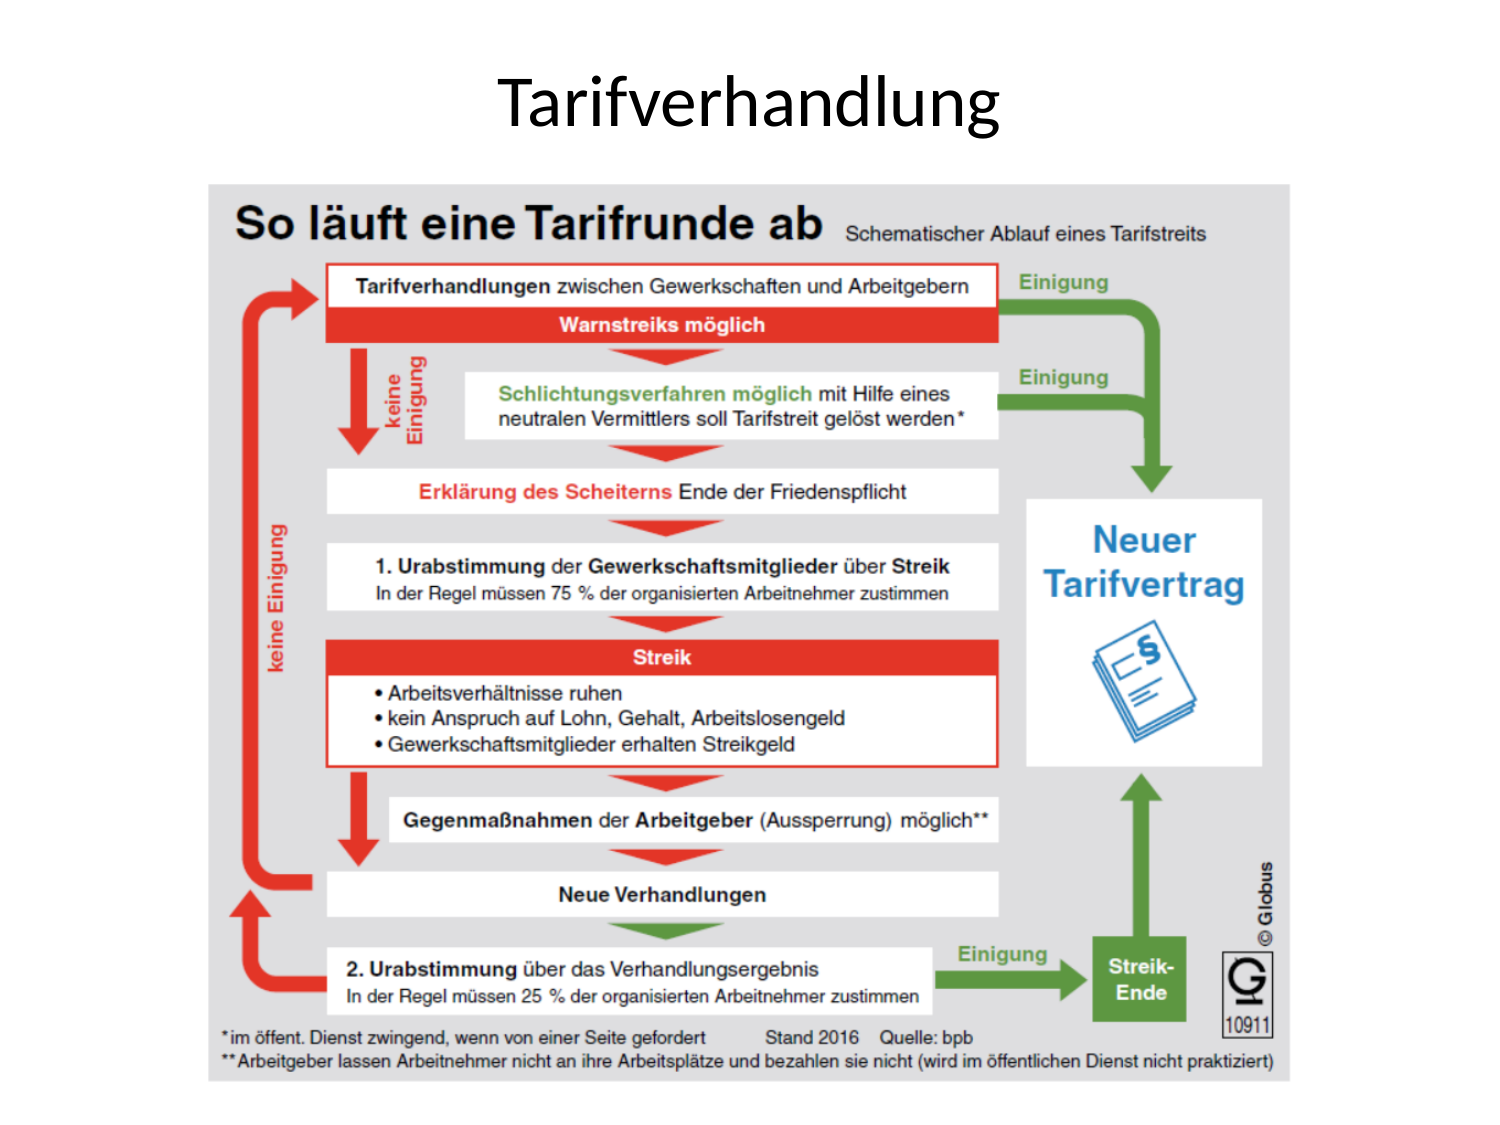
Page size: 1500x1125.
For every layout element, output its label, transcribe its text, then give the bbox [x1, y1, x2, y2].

title Tarifverhandlung [75, 45, 1425, 149]
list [206, 183, 1294, 1084]
